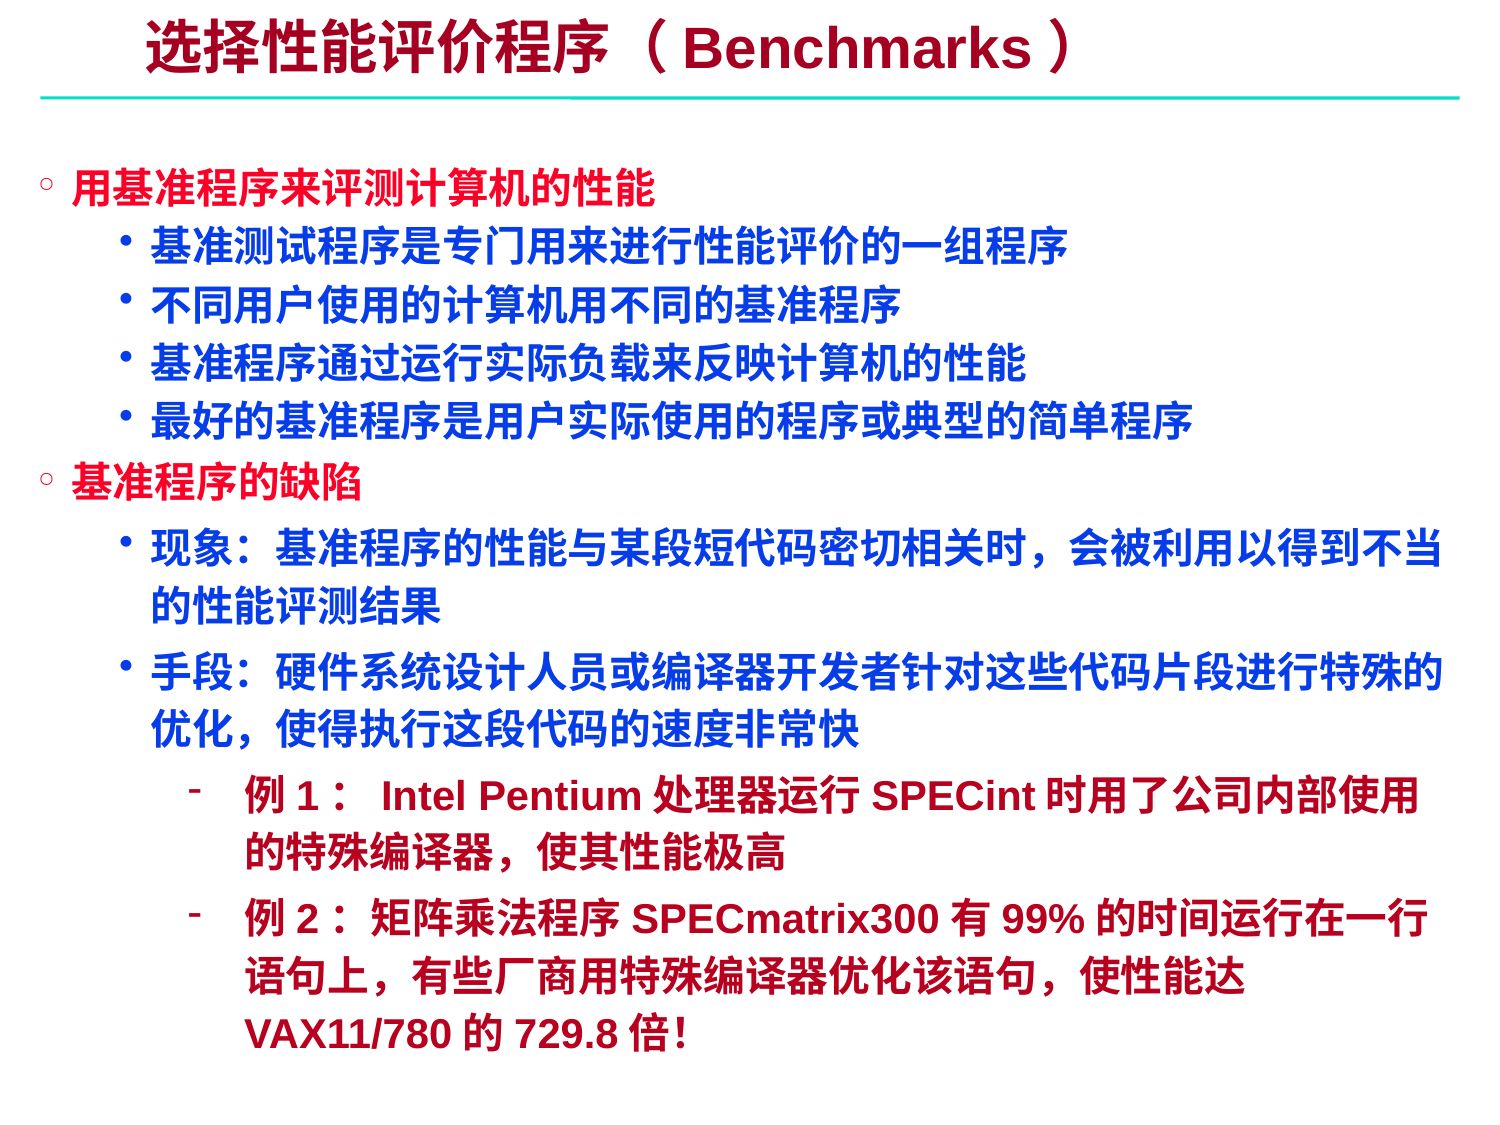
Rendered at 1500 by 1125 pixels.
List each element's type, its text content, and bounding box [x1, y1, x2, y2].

list 用基准程序来评测计算机的性能 基准测试程序是专门用来进行性能评价的一组程序 不同用户使用的计算机用不同的基准程序 基准程序通过运行实际负载来反映计算机的性能 最好的基准程序是用户实际使用的程序或典型的简单程序 基准程序的缺陷 现象：基准程序的性能与某段短代码密切相关时，会被利用以得到不当的性能评测结果 手段：硬件系统设计人员或编译器开发者针对这些代码片段进行特殊的优化，使得执行这段代码的速度非常快 例1：Intel Pentium处理器运行SPECint时用了公司内部使用的特殊编译器，使其性能极高 例2：矩阵乘法程序SPECmatrix300有99%的时间运行在一行语句上，有些厂商用特殊编译器优化该语句，使性能达VAX11/780的729.8倍！ [27, 155, 1473, 1076]
title 选择性能评价程序（Benchmarks） [134, 15, 1248, 86]
